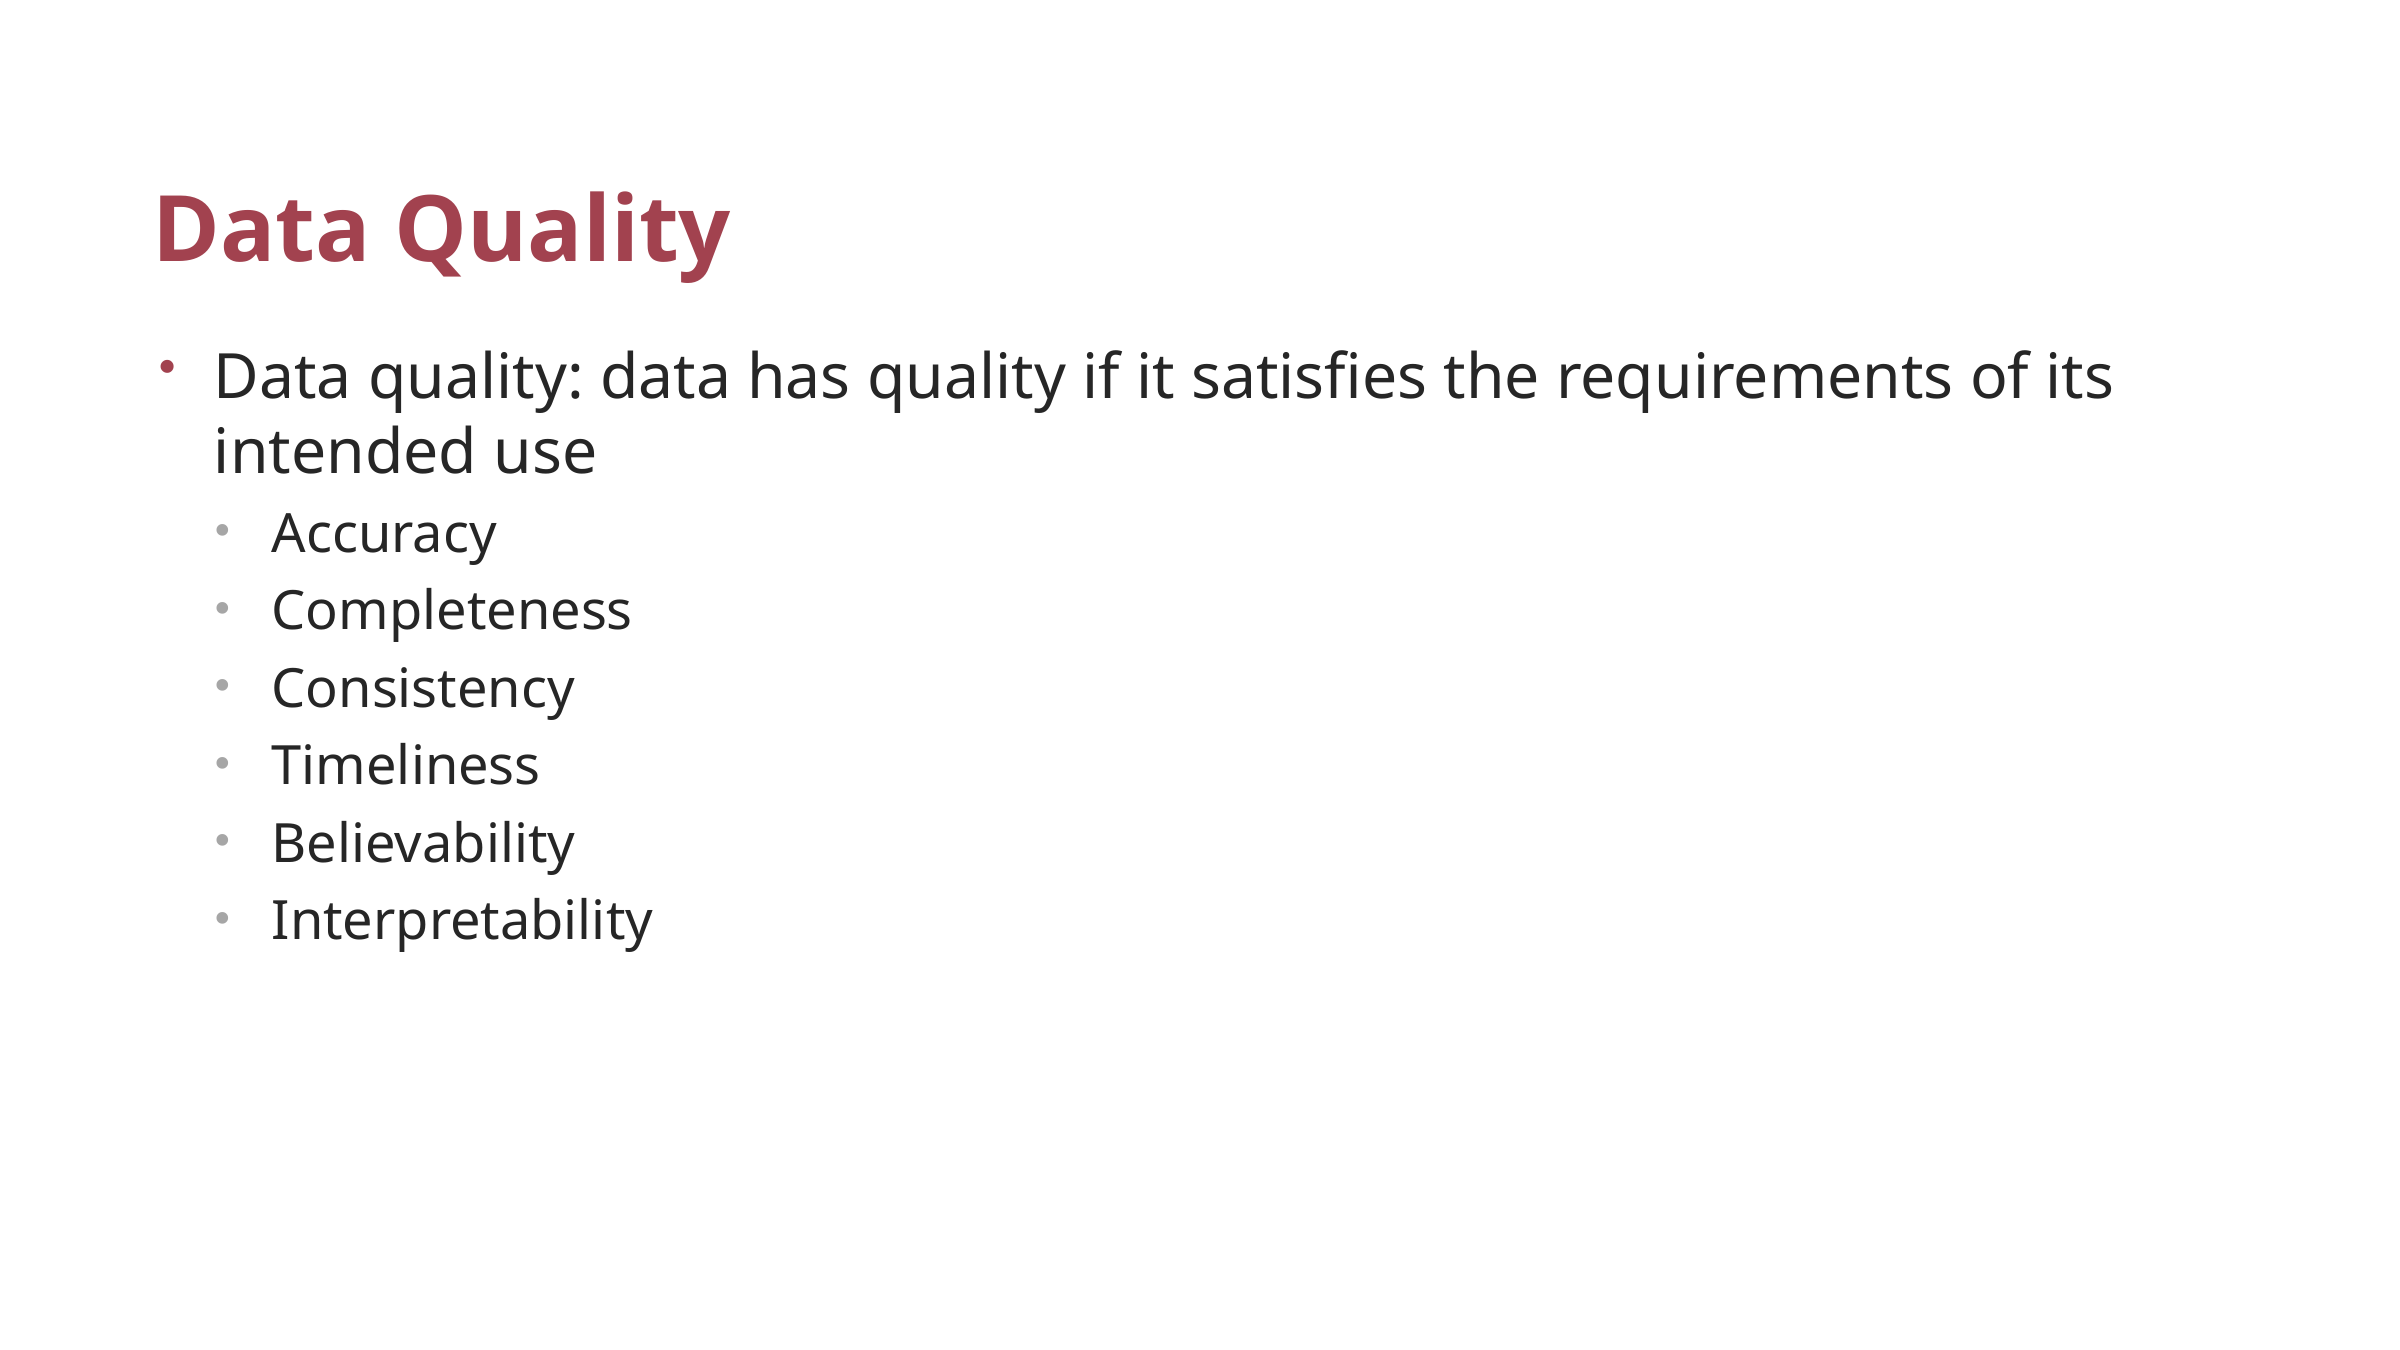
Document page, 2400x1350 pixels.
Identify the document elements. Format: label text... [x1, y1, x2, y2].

title Data Quality [137, 54, 2263, 288]
list Data quality: data has quality if it satisfies the requirements of its intended use Accuracy Completeness Consistency Timeliness Believability Interpretability [137, 324, 2263, 1200]
